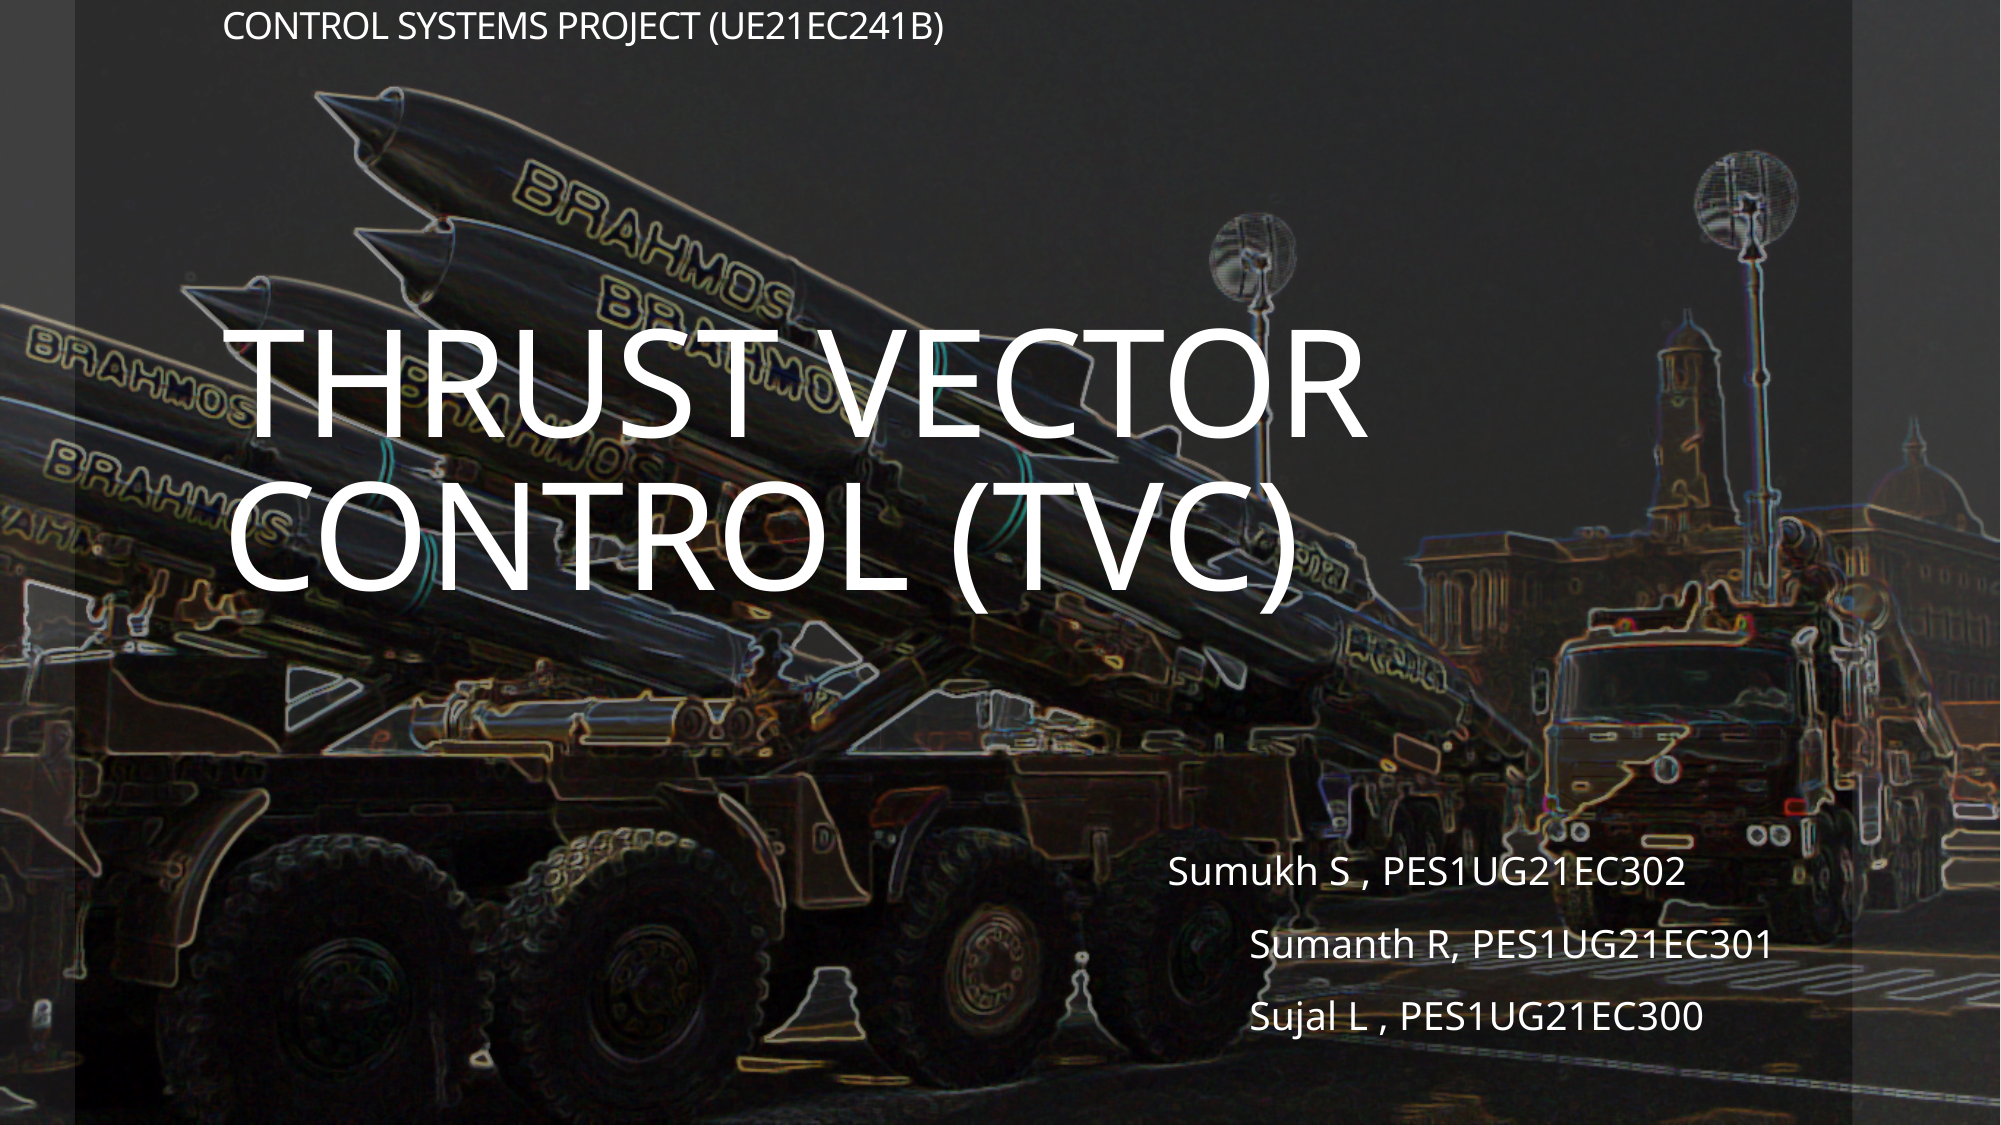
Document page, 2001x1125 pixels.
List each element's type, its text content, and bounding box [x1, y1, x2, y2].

subtitle Sumukh S , PES1UG21EC302 Sumanth R, PES1UG21EC301 Sujal L , PES1UG21EC300 [763, 770, 2000, 1048]
text_box [0, 0, 2000, 1125]
title CONTROL SYSTEMS PROJECT (UE21EC241B) THRUST VECTOR CONTROL (TVC) [206, 0, 1858, 629]
